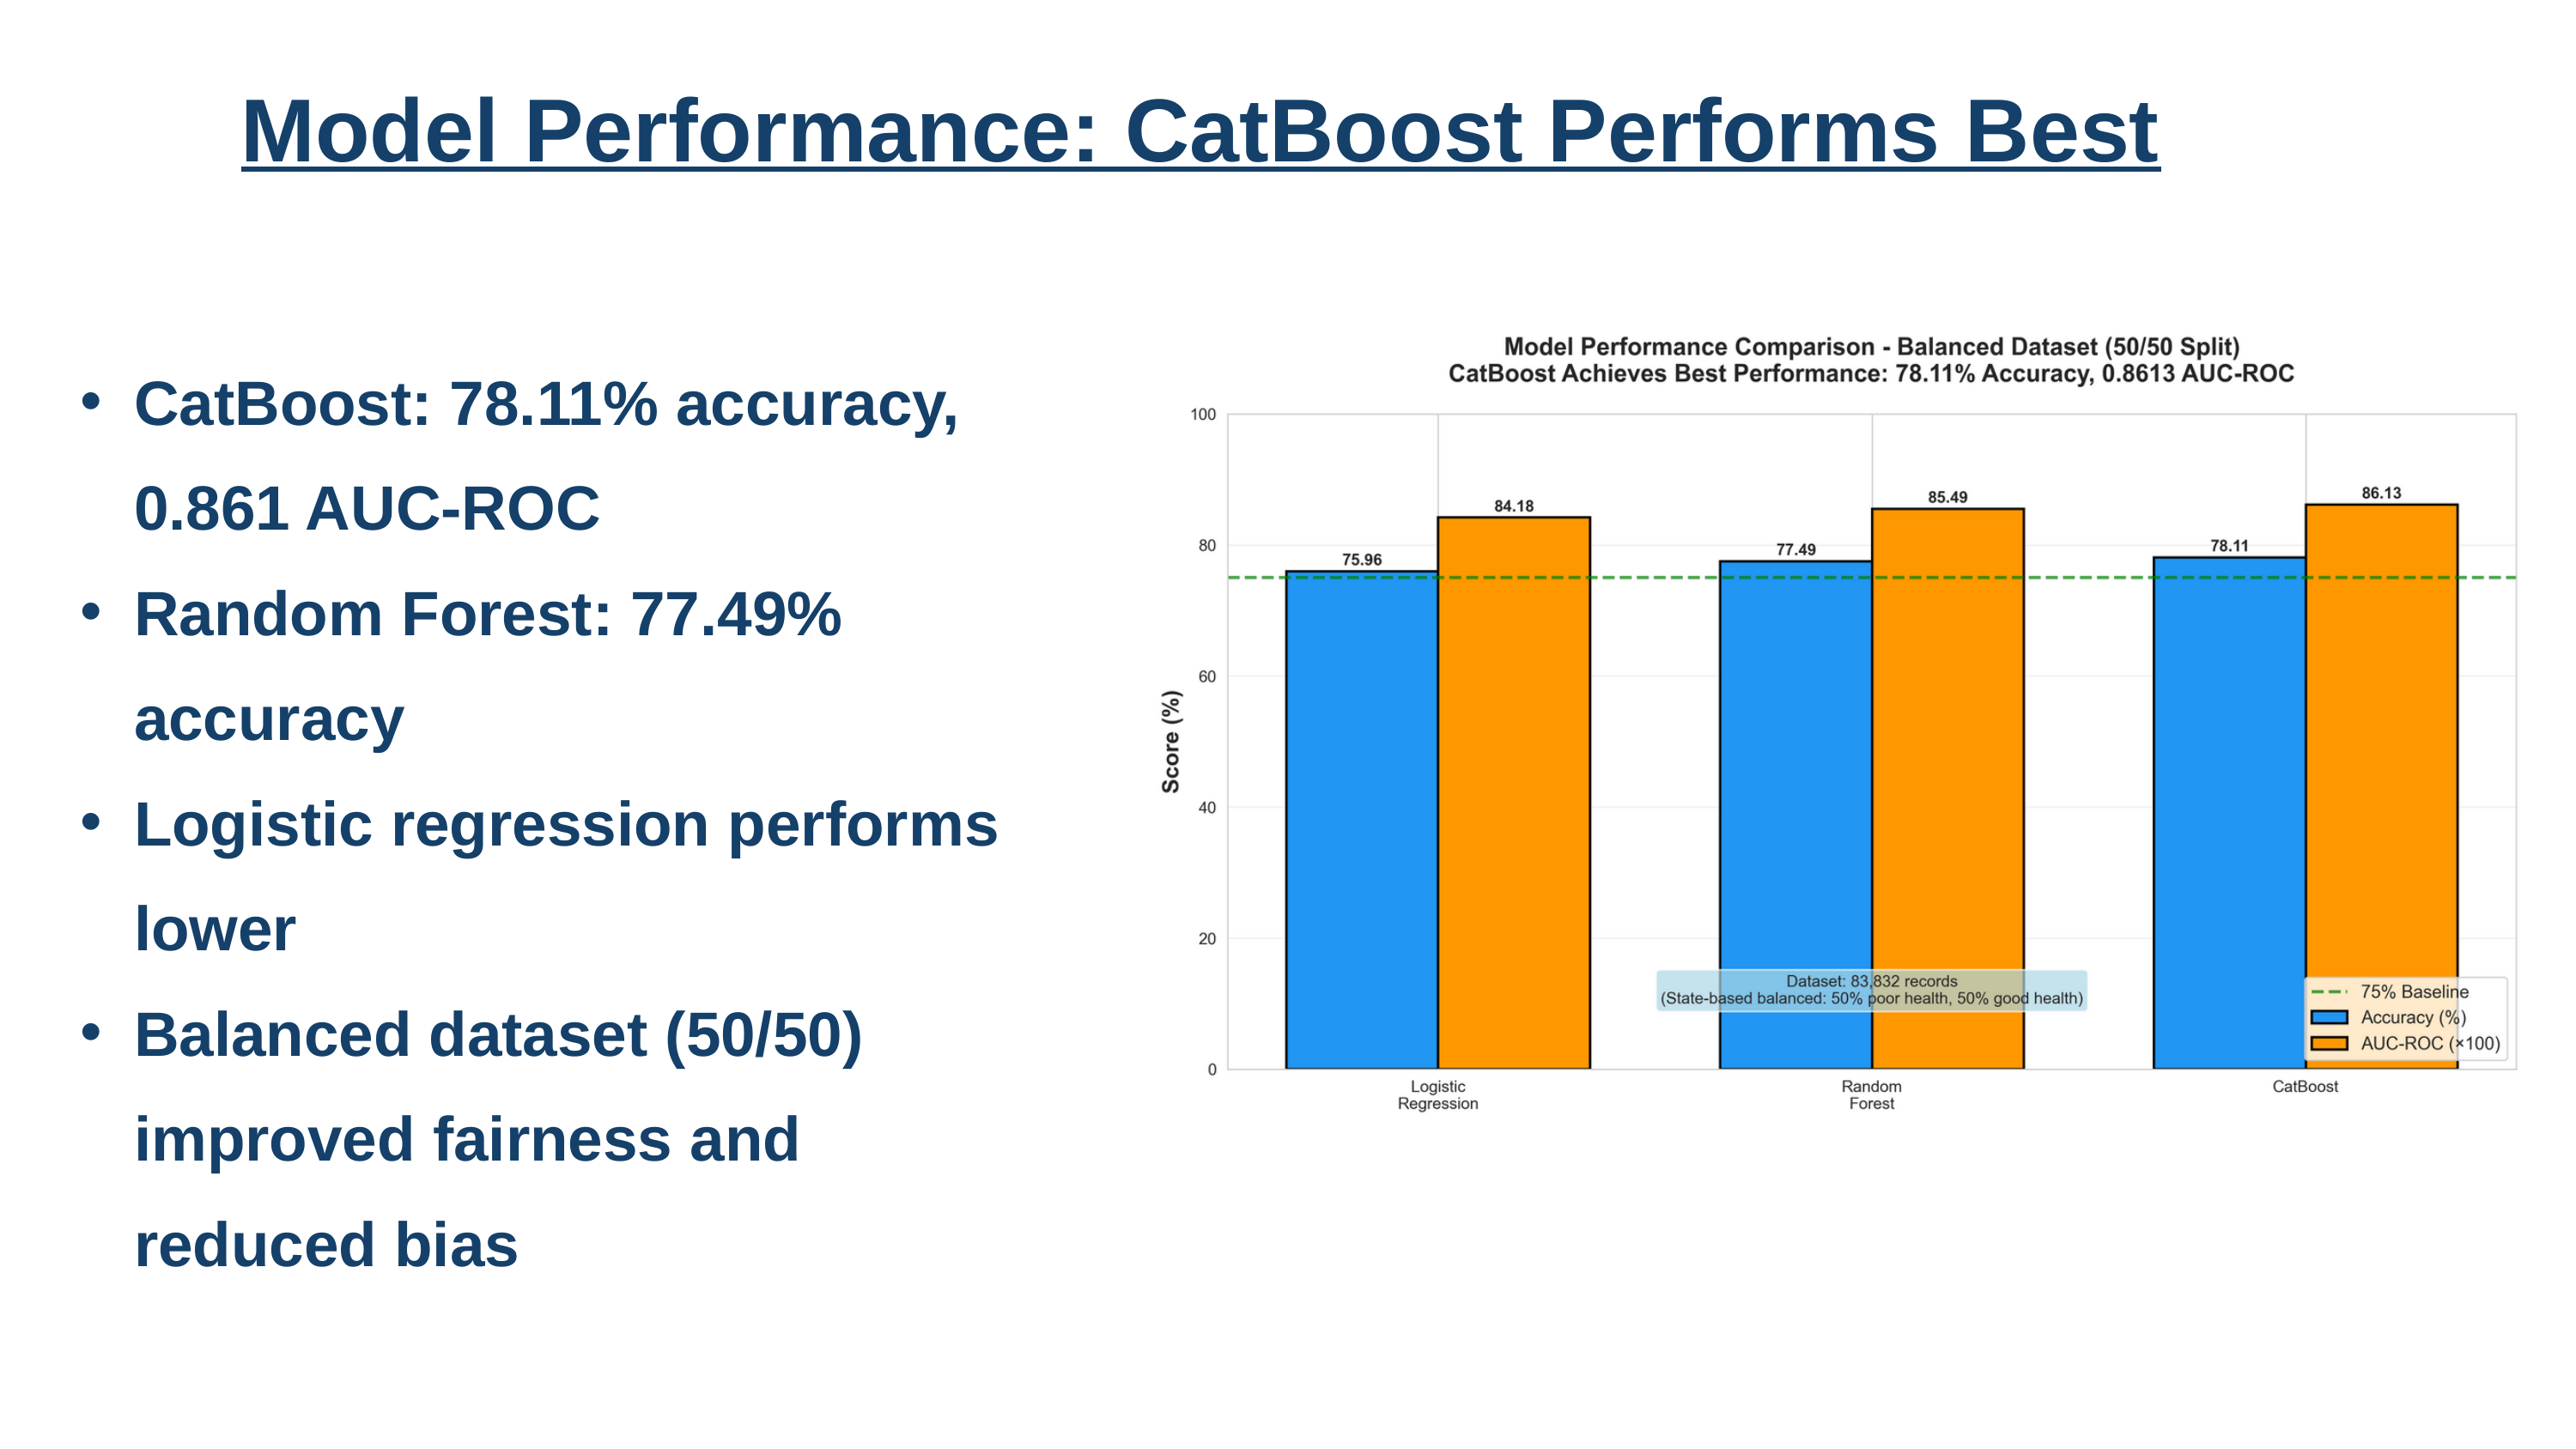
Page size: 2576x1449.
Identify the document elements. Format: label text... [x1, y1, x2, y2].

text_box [190, 575, 292, 692]
text_box Model Performance: CatBoost Performs Best [103, 29, 2300, 330]
text_box CatBoost: 78.11% accuracy, 0.861 AUC-ROC Random Forest: 77.49% accuracy Logistic regression performs lower Balanced dataset (50/50) improved fairness and reduced bias [27, 332, 1057, 1279]
text_box [1151, 333, 2528, 1124]
